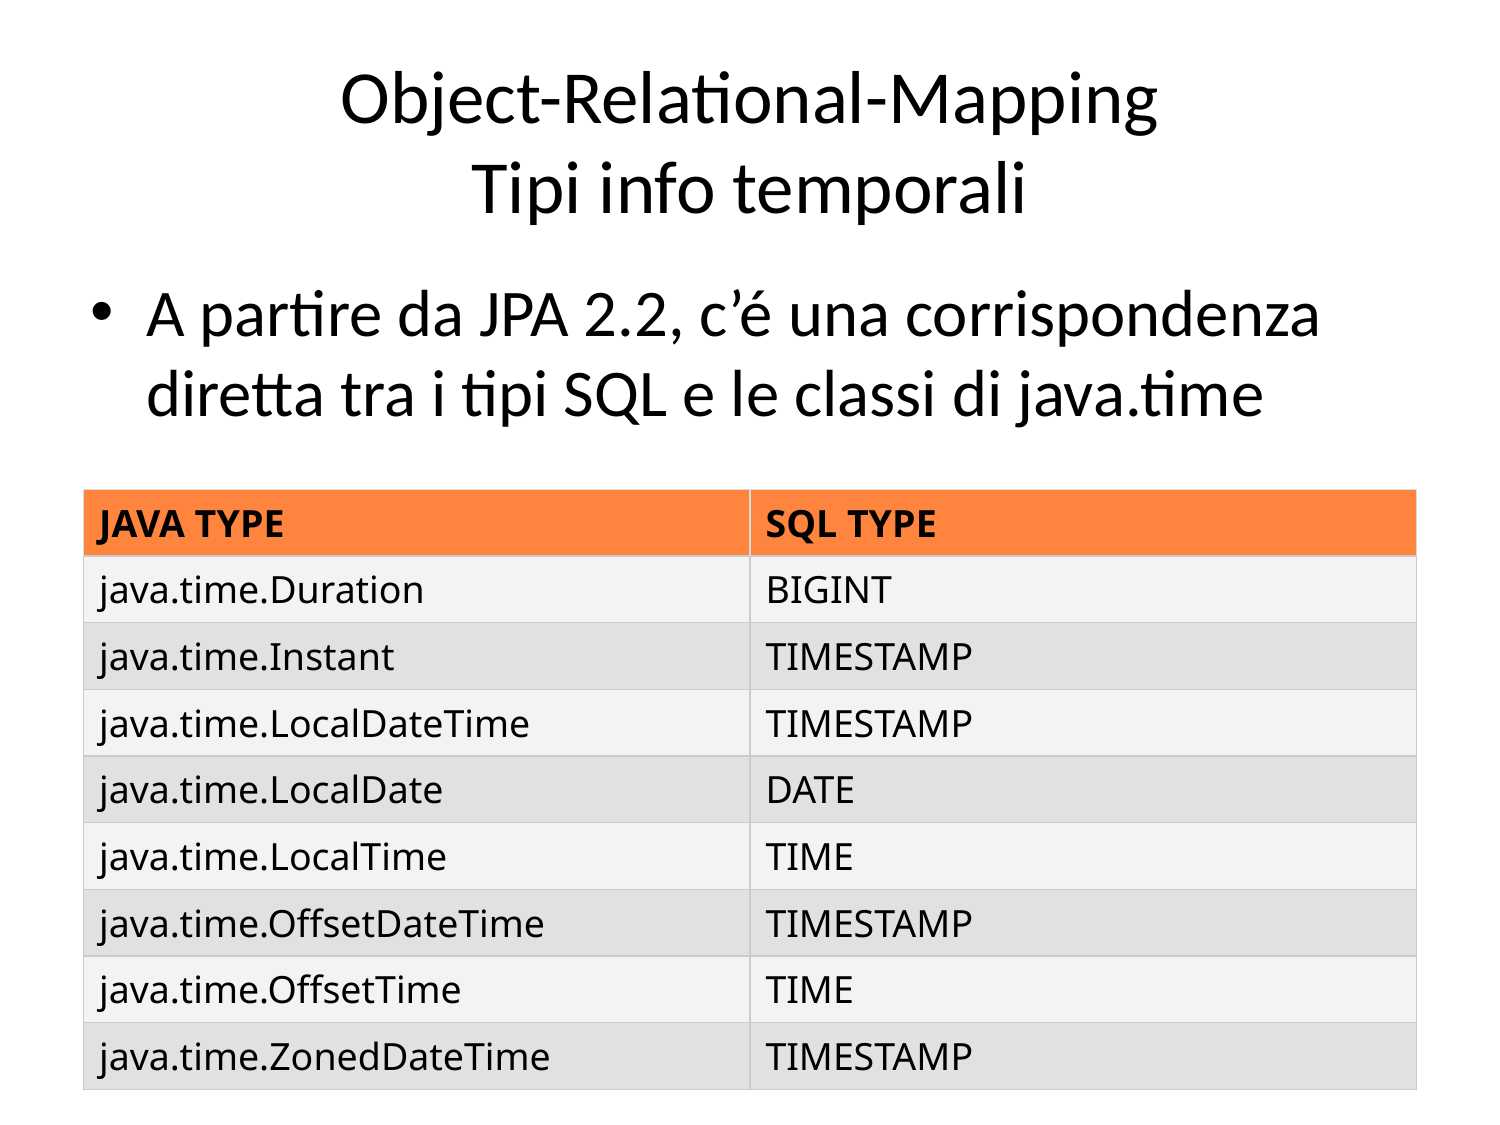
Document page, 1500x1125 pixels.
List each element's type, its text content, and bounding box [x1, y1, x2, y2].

table_cell java.time.ZonedDateTime [84, 1023, 749, 1089]
table_cell TIMESTAMP [751, 623, 1416, 689]
title Object-Relational-Mapping Tipi info temporali [75, 45, 1425, 233]
table_cell java.time.OffsetDateTime [84, 890, 749, 955]
table_cell java.time.LocalTime [84, 823, 749, 889]
table_cell TIMESTAMP [751, 890, 1416, 955]
table_cell java.time.LocalDate [84, 757, 749, 822]
table_cell java.time.OffsetTime [84, 957, 749, 1022]
table_cell TIME [751, 823, 1416, 889]
table_cell TIMESTAMP [751, 1023, 1416, 1089]
table_cell TIMESTAMP [751, 690, 1416, 755]
table_cell java.time.Instant [84, 623, 749, 689]
table_cell java.time.LocalDateTime [84, 690, 749, 755]
table_cell DATE [751, 757, 1416, 822]
list A partire da JPA 2.2, c’é una corrispondenza diretta tra i tipi SQL e le classi di java.time [75, 262, 1425, 1005]
table_header SQL TYPE [751, 490, 1416, 555]
table_cell TIME [751, 957, 1416, 1022]
table_header JAVA TYPE [84, 490, 749, 555]
table_cell BIGINT [751, 557, 1416, 622]
table_cell java.time.Duration [84, 557, 749, 622]
